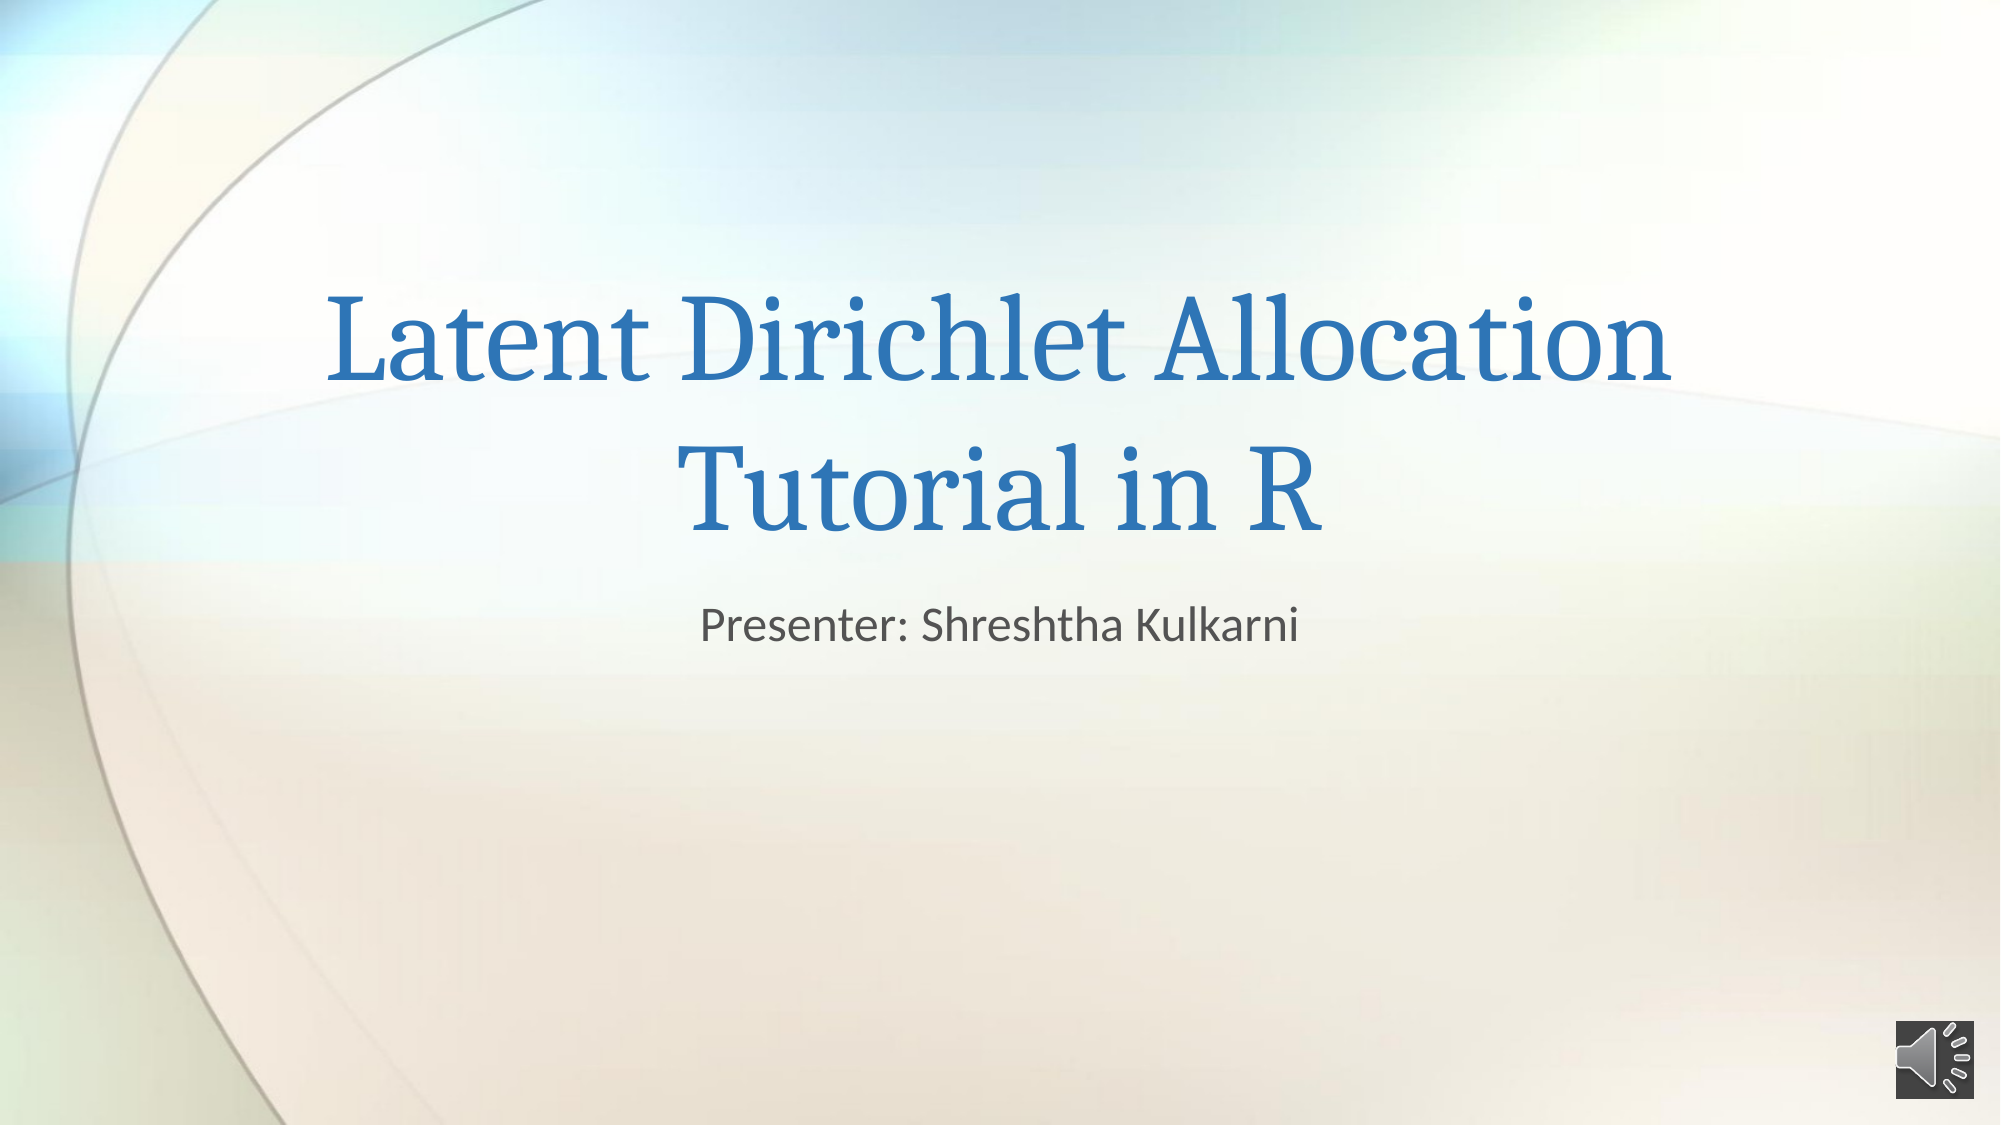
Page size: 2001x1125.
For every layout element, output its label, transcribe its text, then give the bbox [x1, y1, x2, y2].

subtitle Presenter: Shreshtha Kulkarni [249, 590, 1750, 863]
picture [0, 0, 2001, 1125]
title Latent Dirichlet Allocation Tutorial in R [249, 170, 1750, 563]
